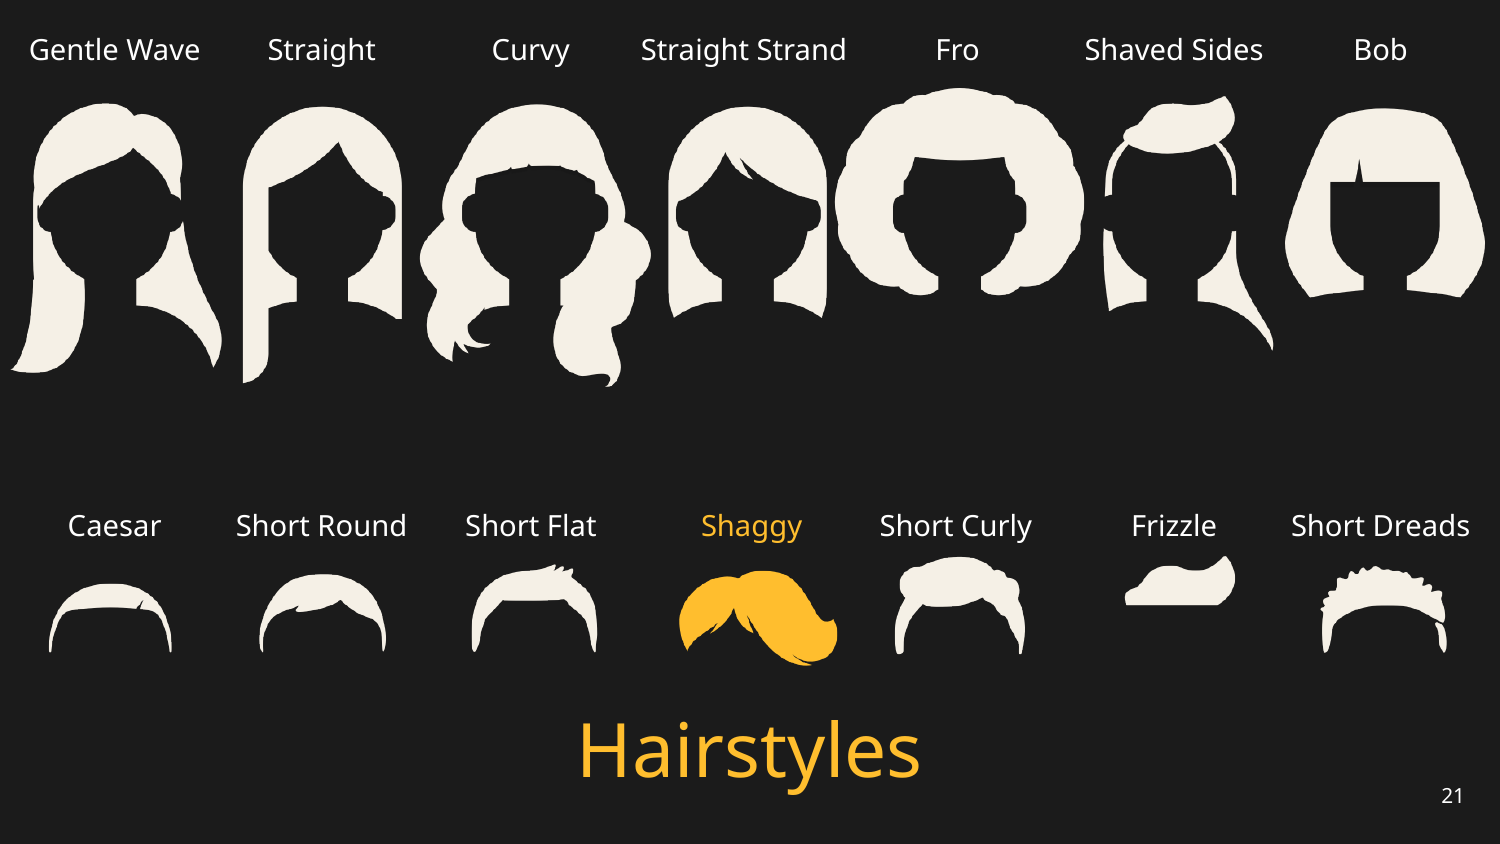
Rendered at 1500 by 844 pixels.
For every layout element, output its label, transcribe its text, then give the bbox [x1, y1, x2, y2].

picture [1095, 544, 1493, 672]
picture [0, 81, 1094, 408]
slide_number 21 [1389, 764, 1480, 830]
list Curvy [411, 0, 609, 79]
list Short Dreads [1245, 463, 1500, 558]
list Fro [841, 0, 1043, 79]
picture [1095, 81, 1493, 408]
list Shaved Sides [1043, 0, 1245, 79]
list Short Round [190, 463, 411, 542]
title Hairstyles [51, 671, 1449, 834]
list Short Flat [411, 463, 651, 542]
picture [0, 544, 852, 707]
list Gentle Wave [0, 0, 190, 79]
list Frizzle [1077, 463, 1245, 558]
list Bob [1245, 0, 1500, 82]
picture [860, 544, 1064, 672]
list Short Curly [840, 463, 1072, 558]
list Straight [190, 0, 411, 79]
list Shaggy [665, 463, 838, 552]
list Caesar [28, 463, 190, 542]
list Straight Strand [609, 0, 841, 79]
